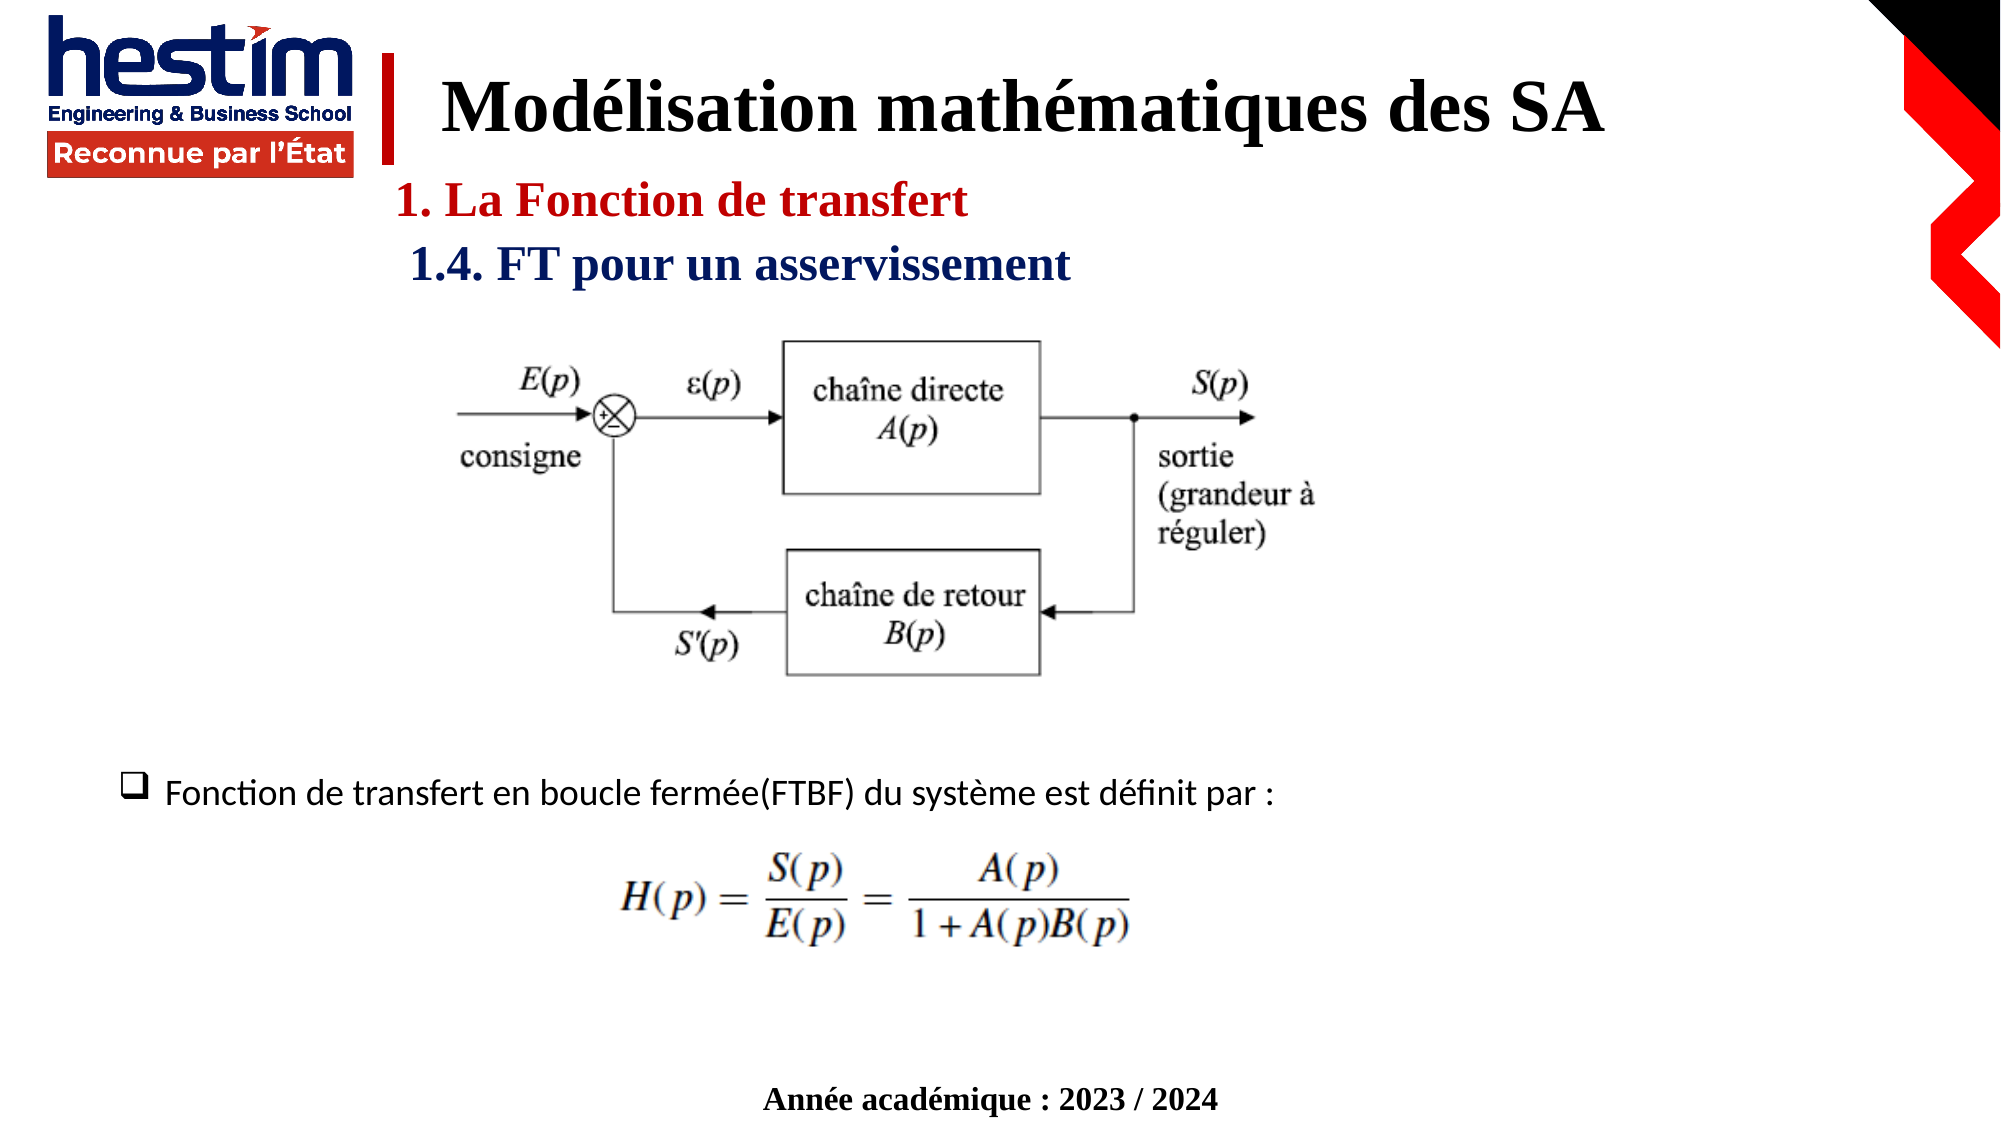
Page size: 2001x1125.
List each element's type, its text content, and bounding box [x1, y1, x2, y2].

picture [430, 308, 1343, 690]
picture [0, 7, 456, 212]
text_box 1.4. FT pour un asservissement [394, 222, 1112, 298]
text_box Fonction de transfert en boucle fermée(FTBF) du système est définit par : [103, 760, 1300, 821]
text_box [1866, 0, 2000, 350]
text_box Modélisation mathématiques des SA [456, 52, 1711, 150]
text_box 1. La Fonction de transfert [379, 159, 984, 235]
picture [608, 830, 1166, 970]
